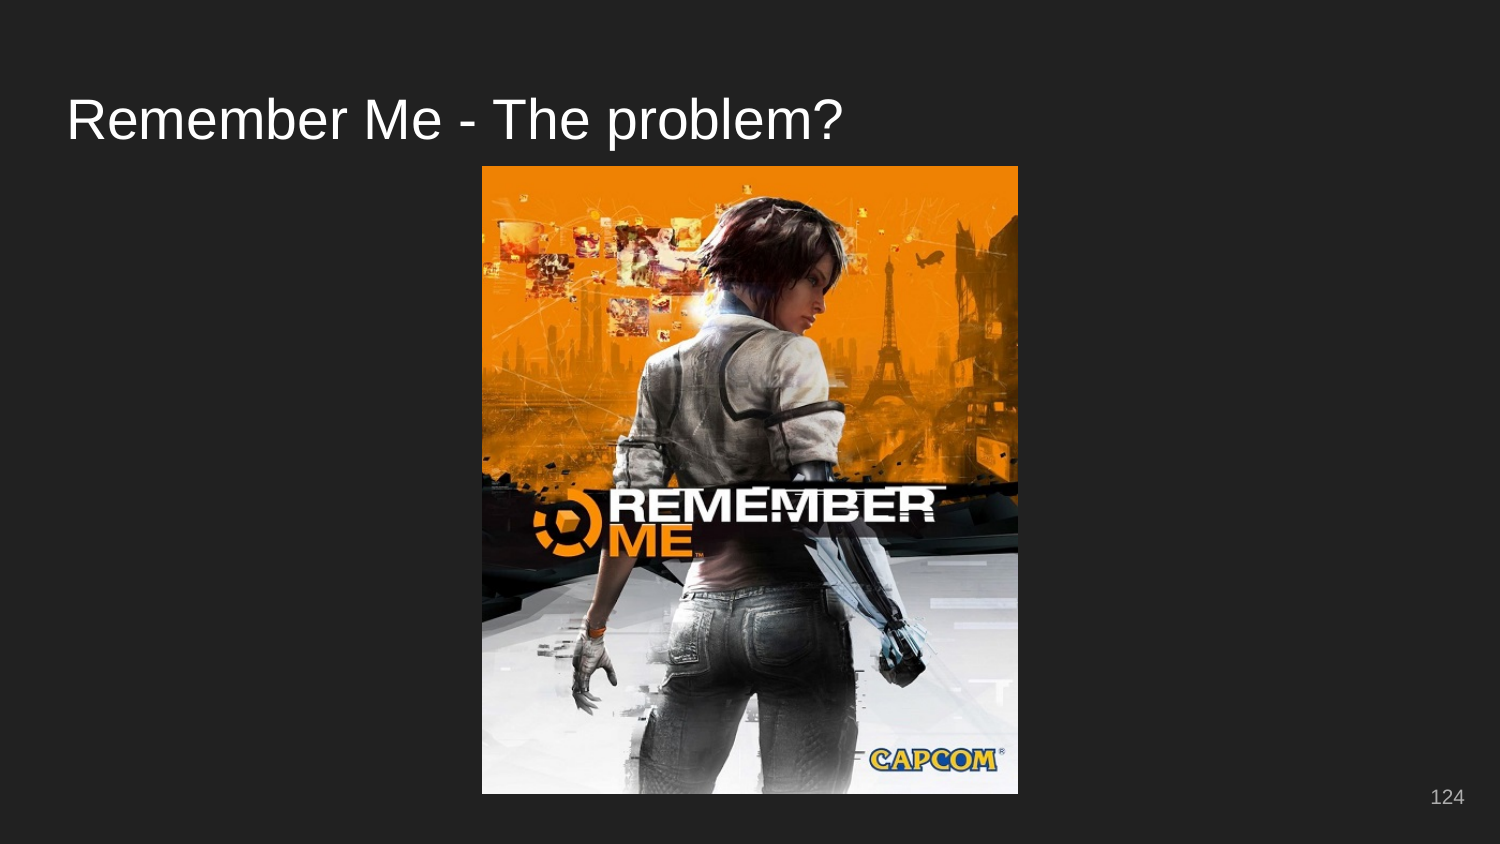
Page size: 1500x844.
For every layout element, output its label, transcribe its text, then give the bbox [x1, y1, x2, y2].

title Remember Me - The problem? [51, 72, 1449, 167]
slide_number ‹#› [1389, 764, 1480, 830]
picture [482, 166, 1018, 794]
